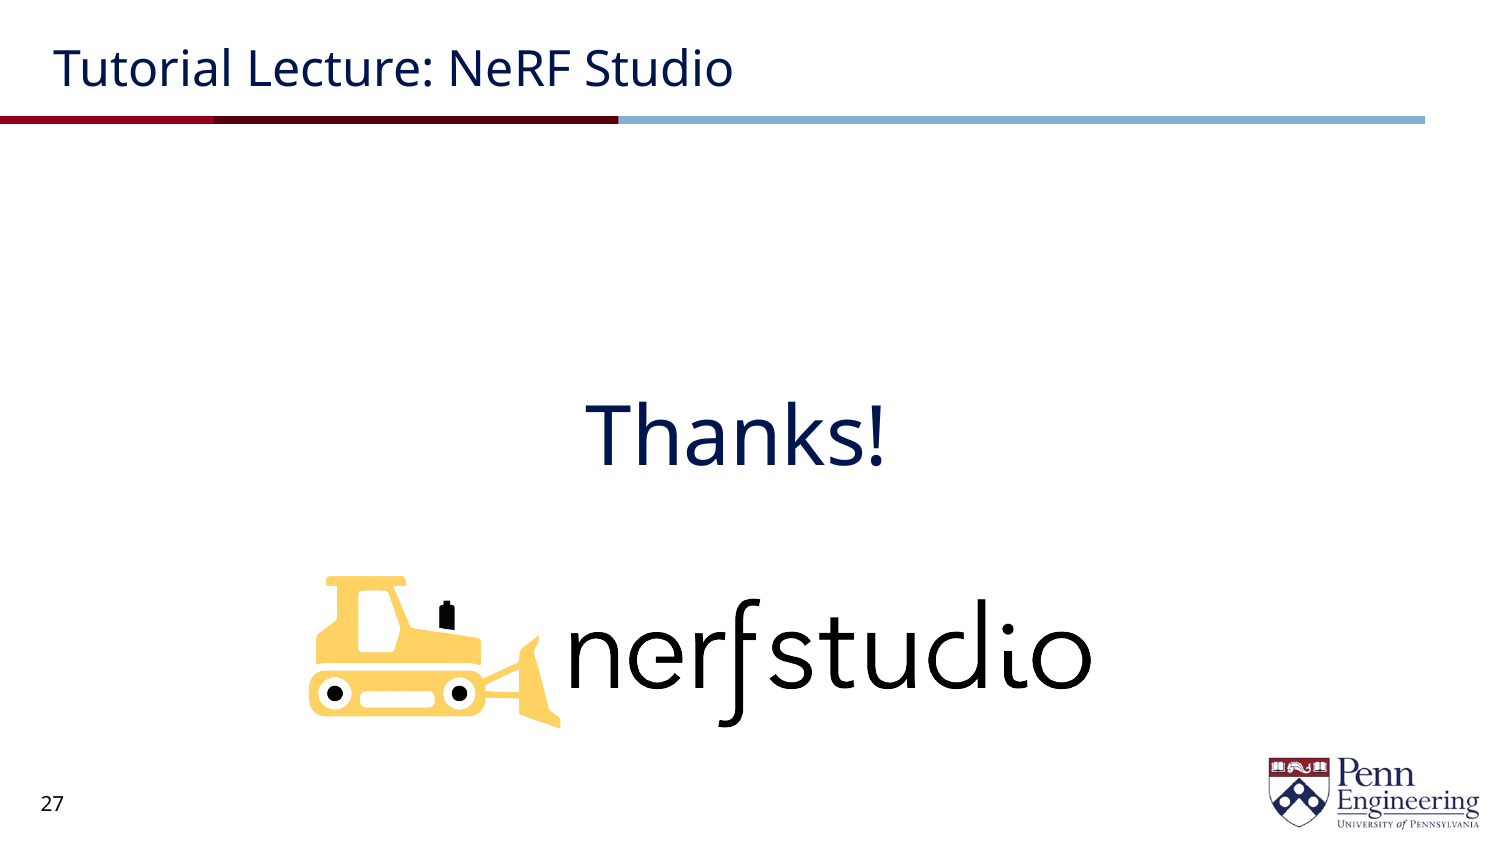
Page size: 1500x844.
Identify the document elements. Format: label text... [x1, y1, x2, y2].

text_box Thanks! [570, 375, 914, 489]
slide_number ‹#› [25, 782, 95, 828]
picture [308, 575, 1093, 729]
picture [1267, 756, 1479, 830]
title Tutorial Lecture: NeRF Studio [38, 10, 1389, 124]
